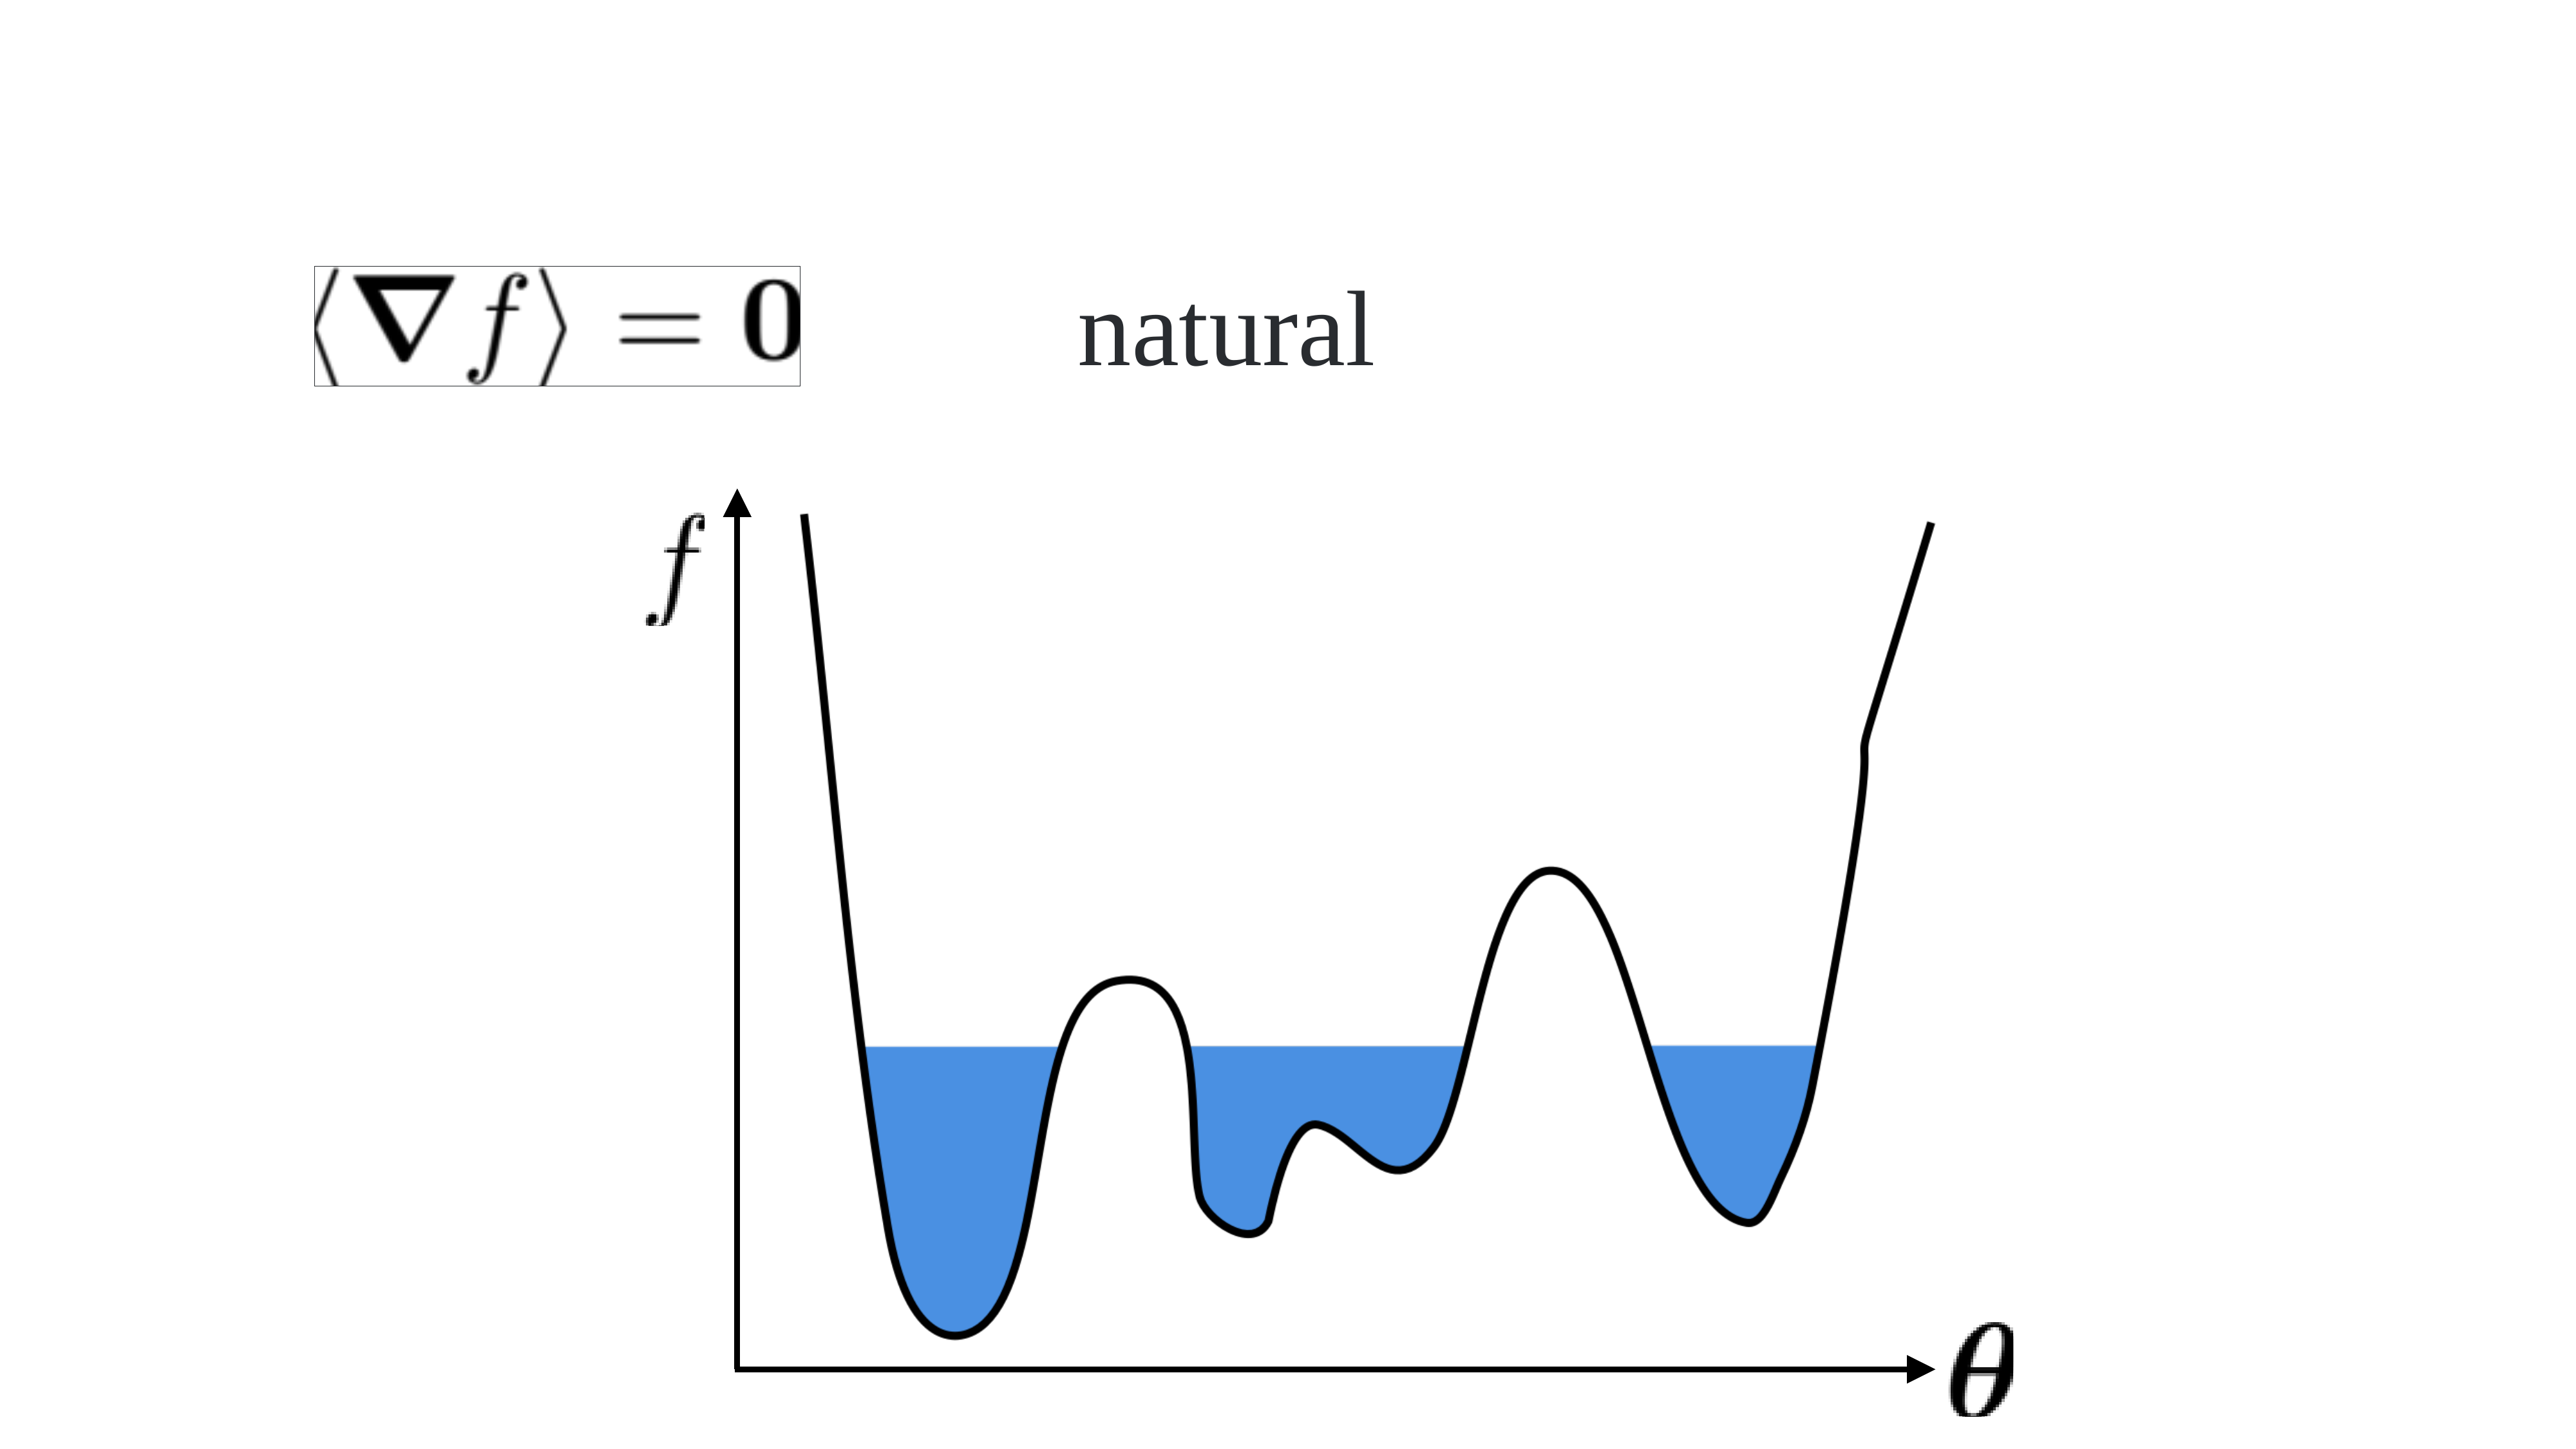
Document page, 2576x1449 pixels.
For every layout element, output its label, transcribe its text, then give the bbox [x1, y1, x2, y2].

text_box natural [1077, 232, 1408, 386]
picture [643, 510, 705, 627]
picture [1948, 1322, 2014, 1417]
picture [314, 265, 801, 386]
picture [800, 510, 1936, 1341]
